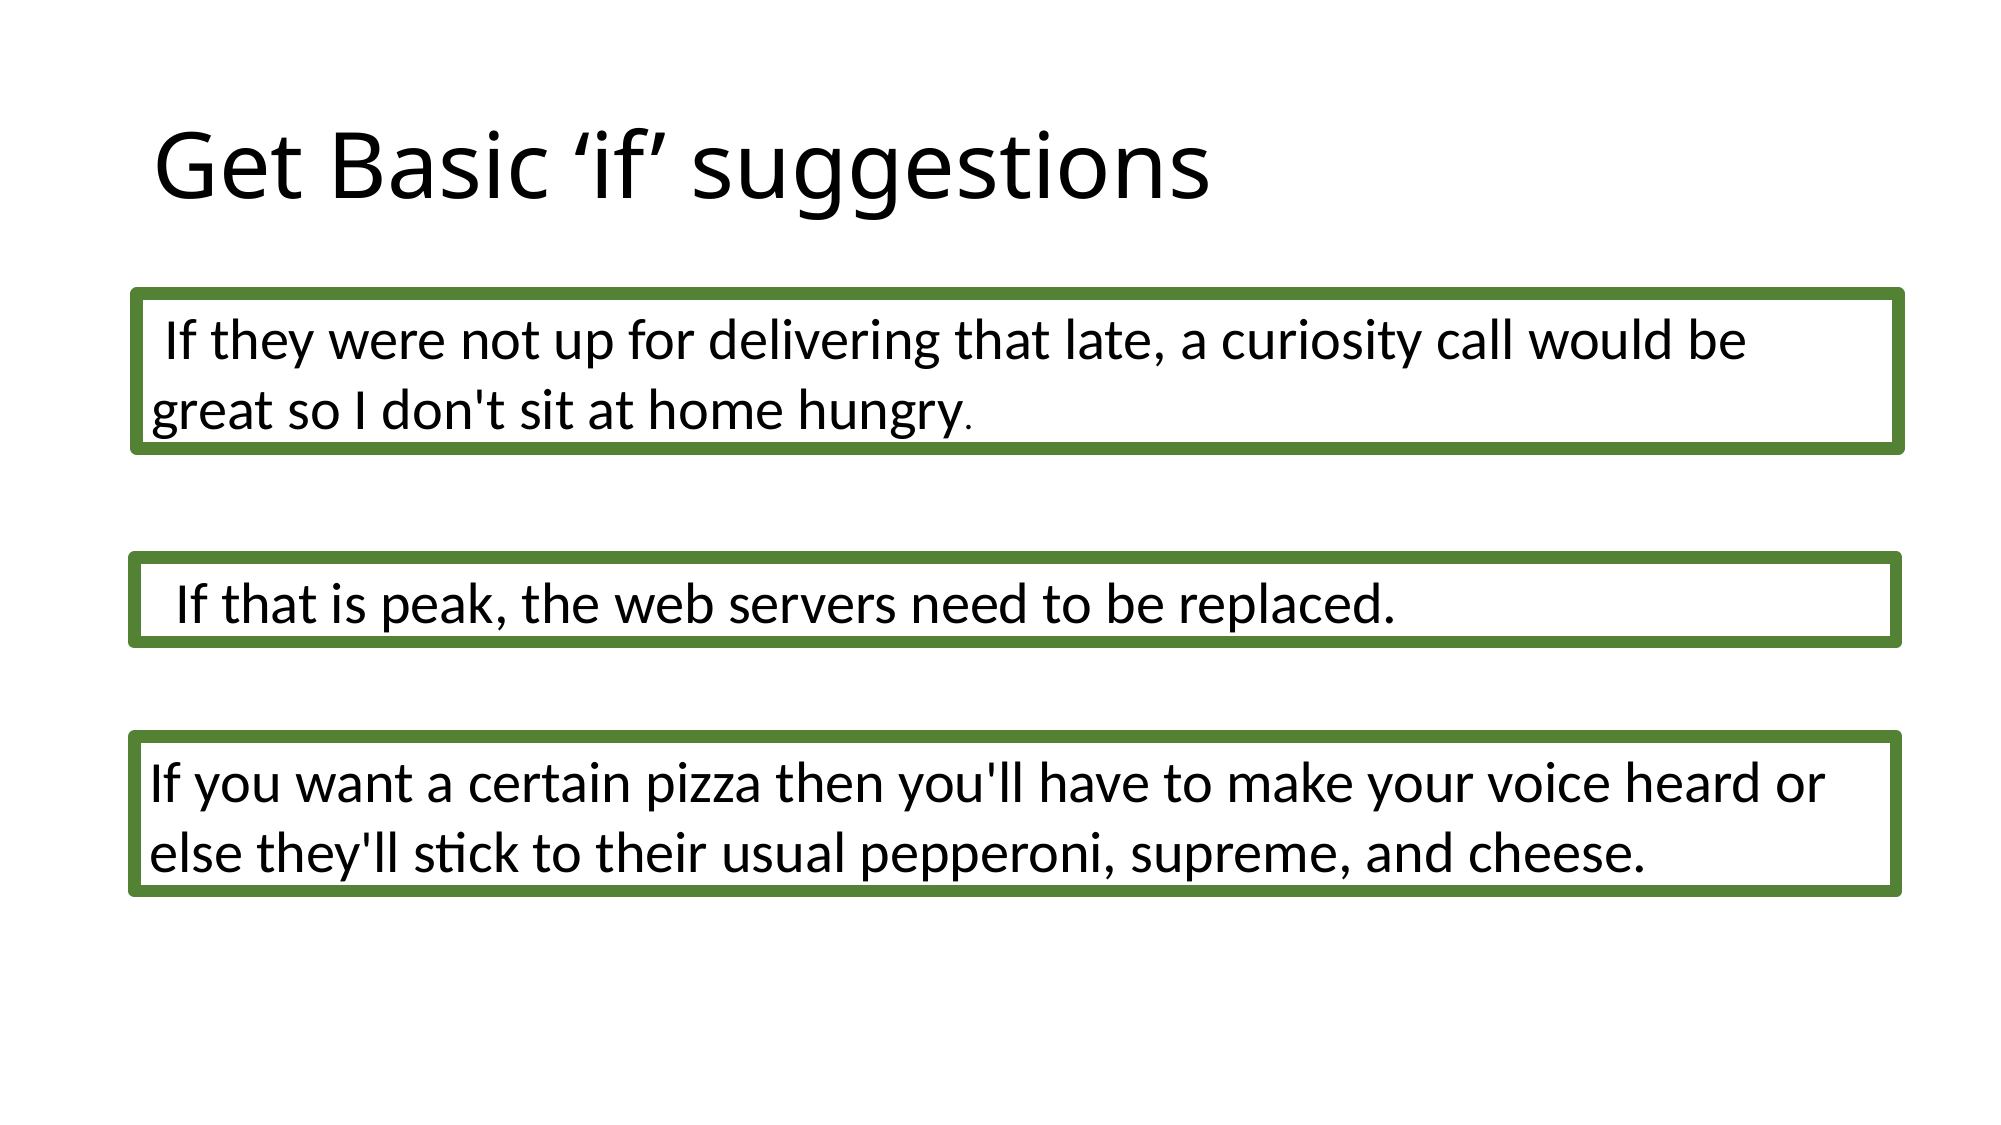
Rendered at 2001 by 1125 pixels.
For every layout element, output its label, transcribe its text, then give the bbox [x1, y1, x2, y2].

text_box [134, 557, 1897, 643]
text_box If you want a certain pizza then you'll have to make your voice heard or else they'll stick to their usual pepperoni, supreme, and cheese. [134, 736, 1897, 892]
title Get Basic ‘if’ suggestions [137, 59, 1863, 278]
text_box If they were not up for delivering that late, a curiosity call would be great so I don't sit at home hungry. [136, 293, 1899, 449]
